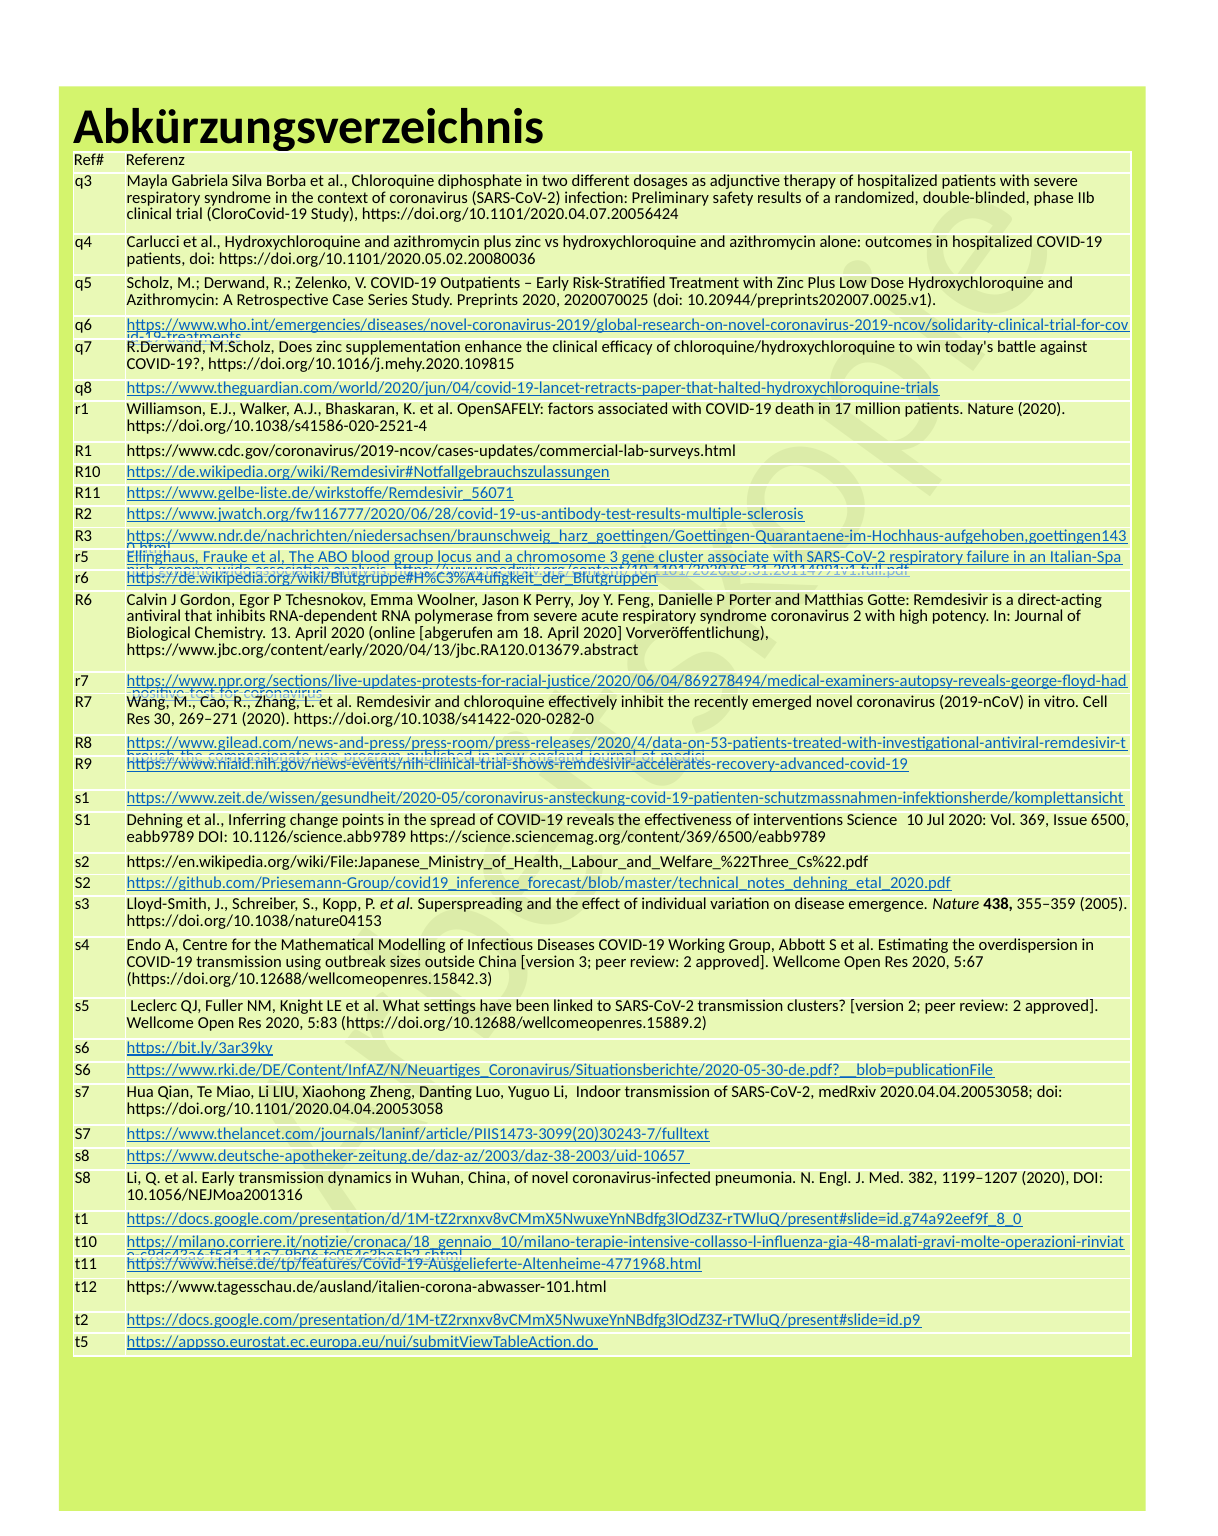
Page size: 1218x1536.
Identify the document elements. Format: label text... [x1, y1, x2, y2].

table_cell Carlucci et al., Hydroxychloroquine and azithromycin plus zinc vs hydroxychloroquine and azithromycin alone: outcomes in hospitalized COVID-19 patients, doi: https://doi.org/10.1101/2020.05.02.20080036 [126, 235, 1130, 274]
table_cell s6 [74, 1040, 125, 1061]
table_cell s7 [74, 1085, 125, 1124]
table_cell Endo A, Centre for the Mathematical Modelling of Infectious Diseases COVID-19 Working Group, Abbott S et al. Estimating the overdispersion in COVID-19 transmission using outbreak sizes outside China [version 3; peer review: 2 approved]. Wellcome Open Res 2020, 5:67 (https://doi.org/10.12688/wellcomeopenres.15842.3) [126, 938, 1130, 997]
table_cell Mayla Gabriela Silva Borba et al., Chloroquine diphosphate in two different dosages as adjunctive therapy of hospitalized patients with severe respiratory syndrome in the context of coronavirus (SARS-CoV-2) infection: Preliminary safety results of a randomized, double-blinded, phase IIb clinical trial (CloroCovid-19 Study), https://doi.org/10.1101/2020.04.07.20056424 [126, 174, 1130, 233]
table_cell s4 [74, 938, 125, 997]
table_header Referenz [126, 153, 1130, 172]
table_cell Williamson, E.J., Walker, A.J., Bhaskaran, K. et al. OpenSAFELY: factors associated with COVID-19 death in 17 million patients. Nature (2020). https://doi.org/10.1038/s41586-020-2521-4 [126, 402, 1130, 441]
table_cell t11 [74, 1257, 125, 1278]
table_cell s2 [74, 854, 125, 874]
table_cell https://www.jwatch.org/fw116777/2020/06/28/covid-19-us-antibody-test-results-multiple-sclerosis [126, 507, 1130, 527]
table_cell https://docs.google.com/presentation/d/1M-tZ2rxnxv8vCMmX5NwuxeYnNBdfg3lOdZ3Z-rTWluQ/present#slide=id.g74a92eef9f_8_0 [126, 1212, 1130, 1233]
table_cell r1 [74, 402, 125, 441]
table_cell s1 [74, 791, 125, 811]
table_cell https://docs.google.com/presentation/d/1M-tZ2rxnxv8vCMmX5NwuxeYnNBdfg3lOdZ3Z-rTWluQ/present#slide=id.p9 [126, 1313, 1130, 1332]
table_cell https://www.deutsche-apotheker-zeitung.de/daz-az/2003/daz-38-2003/uid-10657 [126, 1149, 1130, 1169]
table_cell S1 [74, 813, 125, 852]
table_cell Scholz, M.; Derwand, R.; Zelenko, V. COVID-19 Outpatients – Early Risk-Stratified Treatment with Zinc Plus Low Dose Hydroxychloroquine and Azithromycin: A Retrospective Case Series Study. Preprints 2020, 2020070025 (doi: 10.20944/preprints202007.0025.v1). [126, 276, 1130, 315]
table_cell https://appsso.eurostat.ec.europa.eu/nui/submitViewTableAction.do [126, 1334, 1130, 1355]
table_cell R11 [74, 486, 125, 505]
table_cell s3 [74, 897, 125, 936]
table_cell https://bit.ly/3ar39ky [126, 1040, 1130, 1061]
table_cell https://www.heise.de/tp/features/Covid-19-Ausgelieferte-Altenheime-4771968.html [126, 1257, 1130, 1278]
table_cell R10 [74, 465, 125, 484]
table_cell R2 [74, 507, 125, 527]
table_cell https://www.gilead.com/news-and-press/press-room/press-releases/2020/4/data-on-53-patients-treated-with-investigational-antiviral-remdesivir-through-the-compassionate-use-program-published-in-new-england-journal-of-medici [126, 736, 1130, 755]
table_cell Lloyd-Smith, J., Schreiber, S., Kopp, P. et al. Superspreading and the effect of individual variation on disease emergence. Nature 438, 355–359 (2005). https://doi.org/10.1038/nature04153 [126, 897, 1130, 936]
table_cell Leclerc QJ, Fuller NM, Knight LE et al. What settings have been linked to SARS-CoV-2 transmission clusters? [version 2; peer review: 2 approved]. Wellcome Open Res 2020, 5:83 (https://doi.org/10.12688/wellcomeopenres.15889.2) [126, 999, 1130, 1038]
table_cell q4 [74, 235, 125, 274]
table_cell S2 [74, 875, 125, 895]
table_cell https://de.wikipedia.org/wiki/Blutgruppe#H%C3%A4ufigkeit_der_Blutgruppen [126, 571, 1130, 590]
table_cell https://www.ndr.de/nachrichten/niedersachsen/braunschweig_harz_goettingen/Goettingen-Quarantaene-im-Hochhaus-aufgehoben,goettingen1430.html [126, 528, 1130, 548]
table_cell Wang, M., Cao, R., Zhang, L. et al. Remdesivir and chloroquine effectively inhibit the recently emerged novel coronavirus (2019-nCoV) in vitro. Cell Res 30, 269–271 (2020). https://doi.org/10.1038/s41422-020-0282-0 [126, 694, 1130, 734]
table_cell R6 [74, 592, 125, 671]
table_cell https://de.wikipedia.org/wiki/Remdesivir#Notfallgebrauchszulassungen [126, 465, 1130, 484]
table_cell t10 [74, 1235, 125, 1255]
table_cell R1 [74, 443, 125, 463]
table_cell https://milano.corriere.it/notizie/cronaca/18_gennaio_10/milano-terapie-intensive-collasso-l-influenza-gia-48-malati-gravi-molte-operazioni-rinviate-c9dc43a6-f5d1-11e7-9b06-fe054c3be5b2.shtml [126, 1235, 1130, 1255]
table_cell t2 [74, 1313, 125, 1332]
table_cell https://www.rki.de/DE/Content/InfAZ/N/Neuartiges_Coronavirus/Situationsberichte/2020-05-30-de.pdf?__blob=publicationFile [126, 1063, 1130, 1083]
table_cell s8 [74, 1149, 125, 1169]
table_cell r7 [74, 673, 125, 693]
table_cell q5 [74, 276, 125, 315]
table_cell Hua Qian, Te Miao, Li LIU, Xiaohong Zheng, Danting Luo, Yuguo Li, Indoor transmission of SARS-CoV-2, medRxiv 2020.04.04.20053058; doi: https://doi.org/10.1101/2020.04.04.20053058 [126, 1085, 1130, 1124]
table_cell https://www.niaid.nih.gov/news-events/nih-clinical-trial-shows-remdesivir-accelerates-recovery-advanced-covid-19 [126, 757, 1130, 789]
table_cell t5 [74, 1334, 125, 1355]
table_cell t12 [74, 1279, 125, 1311]
table_cell Li, Q. et al. Early transmission dynamics in Wuhan, China, of novel coronavirus-infected pneumonia. N. Engl. J. Med. 382, 1199–1207 (2020), DOI: 10.1056/NEJMoa2001316 [126, 1171, 1130, 1210]
table_cell Calvin J Gordon, Egor P Tchesnokov, Emma Woolner, Jason K Perry, Joy Y. Feng, Danielle P Porter and Matthias Gotte: Remdesivir is a direct-acting antiviral that inhibits RNA-dependent RNA polymerase from severe acute respiratory syndrome coronavirus 2 with high potency. In: Journal of Biological Chemistry. 13. April 2020 (online [abgerufen am 18. April 2020] Vorveröffentlichung), https://www.jbc.org/content/early/2020/04/13/jbc.RA120.013679.abstract [126, 592, 1130, 671]
table_cell https://www.npr.org/sections/live-updates-protests-for-racial-justice/2020/06/04/869278494/medical-examiners-autopsy-reveals-george-floyd-had-positive-test-for-coronavirus [126, 673, 1130, 693]
table_cell https://www.tagesschau.de/ausland/italien-corona-abwasser-101.html [126, 1279, 1130, 1311]
table_cell r5 [74, 550, 125, 569]
table_cell S6 [74, 1063, 125, 1083]
table_cell S7 [74, 1126, 125, 1147]
table_cell https://github.com/Priesemann-Group/covid19_inference_forecast/blob/master/technical_notes_dehning_etal_2020.pdf [126, 875, 1130, 895]
table_cell R8 [74, 736, 125, 755]
table_cell https://en.wikipedia.org/wiki/File:Japanese_Ministry_of_Health,_Labour_and_Welfare_%22Three_Cs%22.pdf [126, 854, 1130, 874]
text_box Abkürzungsverzeichnis [58, 86, 1146, 1511]
table_cell q3 [74, 174, 125, 233]
table_cell R9 [74, 757, 125, 789]
table_cell q8 [74, 381, 125, 400]
table_cell S8 [74, 1171, 125, 1210]
table_cell R.Derwand, M.Scholz, Does zinc supplementation enhance the clinical efficacy of chloroquine/hydroxychloroquine to win today's battle against COVID-19?, https://doi.org/10.1016/j.mehy.2020.109815 [126, 340, 1130, 379]
table_cell r6 [74, 571, 125, 590]
table_cell https://www.theguardian.com/world/2020/jun/04/covid-19-lancet-retracts-paper-that-halted-hydroxychloroquine-trials [126, 381, 1130, 400]
table_cell https://www.who.int/emergencies/diseases/novel-coronavirus-2019/global-research-on-novel-coronavirus-2019-ncov/solidarity-clinical-trial-for-covid-19-treatments [126, 317, 1130, 338]
table_cell s5 [74, 999, 125, 1038]
table_cell Dehning et al., Inferring change points in the spread of COVID-19 reveals the effectiveness of interventions Science 10 Jul 2020: Vol. 369, Issue 6500, eabb9789 DOI: 10.1126/science.abb9789 https://science.sciencemag.org/content/369/6500/eabb9789 [126, 813, 1130, 852]
table_cell q7 [74, 340, 125, 379]
table_cell Ellinghaus, Frauke et al, The ABO blood group locus and a chromosome 3 gene cluster associate with SARS-CoV-2 respiratory failure in an Italian-Spanish genome-wide association analysis, https://www.medrxiv.org/content/10.1101/2020.05.31.20114991v1.full.pdf [126, 550, 1130, 569]
table_header Ref# [74, 153, 125, 172]
table_cell https://www.gelbe-liste.de/wirkstoffe/Remdesivir_56071 [126, 486, 1130, 505]
table_cell https://www.cdc.gov/coronavirus/2019-ncov/cases-updates/commercial-lab-surveys.html [126, 443, 1130, 463]
table_cell q6 [74, 317, 125, 338]
table_cell t1 [74, 1212, 125, 1233]
table_cell https://www.zeit.de/wissen/gesundheit/2020-05/coronavirus-ansteckung-covid-19-patienten-schutzmassnahmen-infektionsherde/komplettansicht [126, 791, 1130, 811]
table_cell https://www.thelancet.com/journals/laninf/article/PIIS1473-3099(20)30243-7/fulltext [126, 1126, 1130, 1147]
table_cell R3 [74, 528, 125, 548]
table_cell R7 [74, 694, 125, 734]
